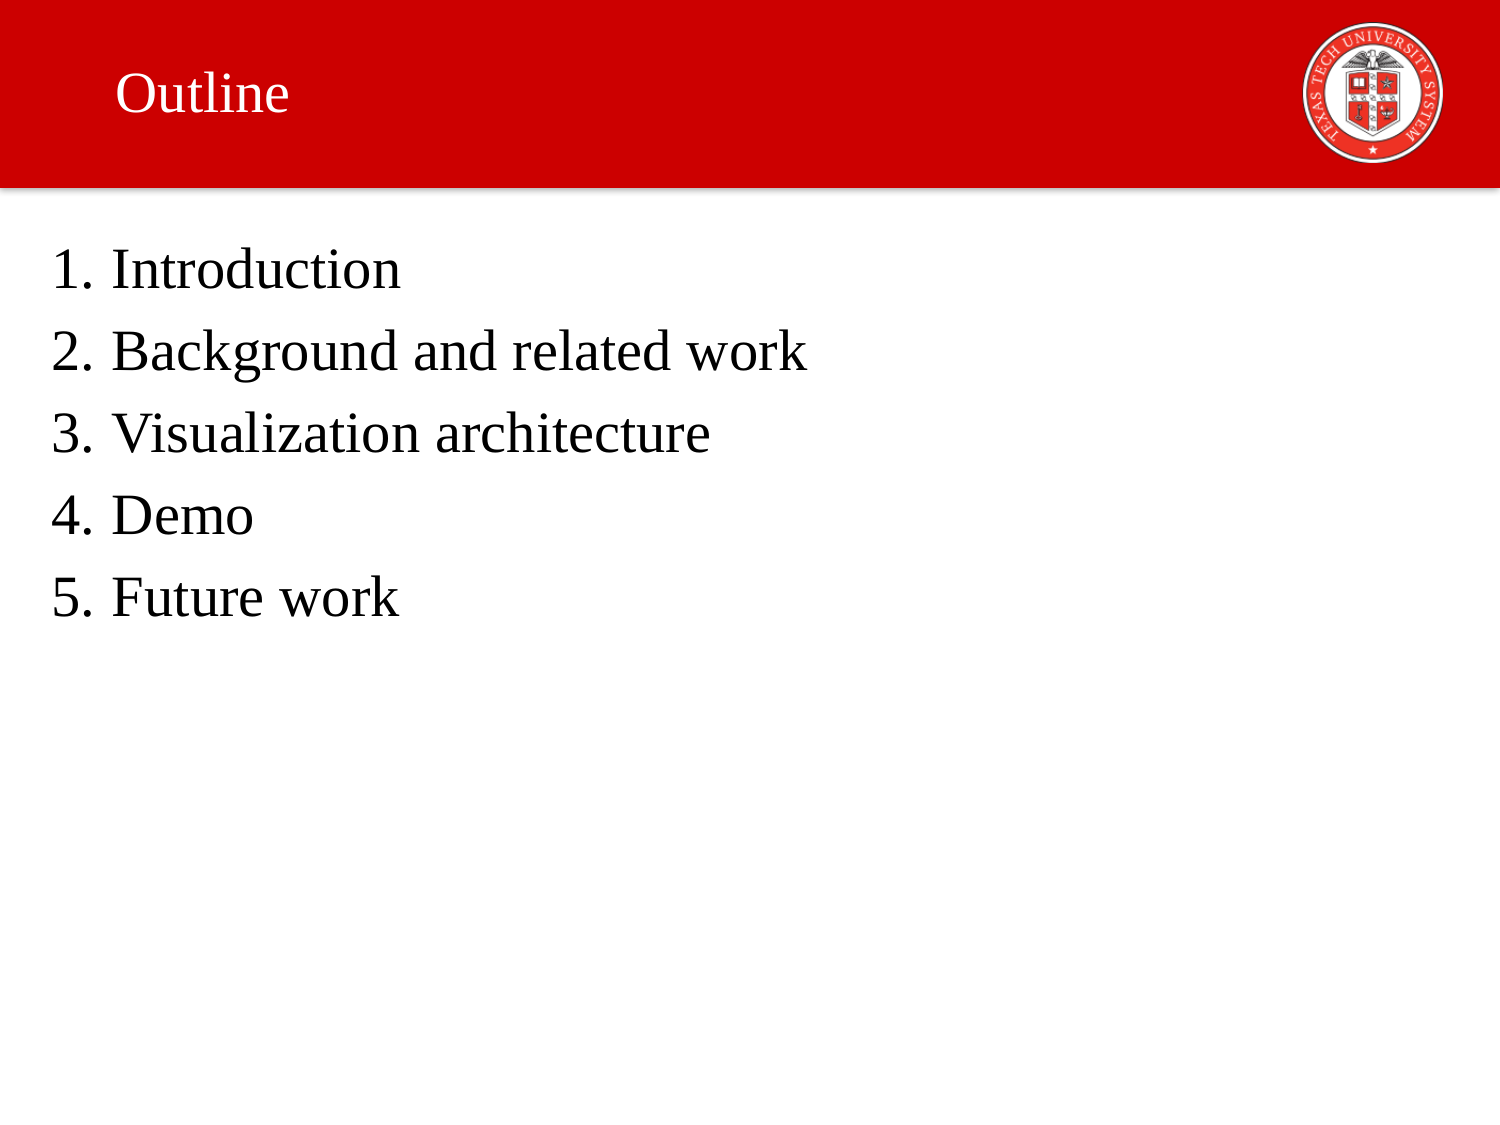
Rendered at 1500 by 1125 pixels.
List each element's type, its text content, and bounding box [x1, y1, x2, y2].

list Introduction Background and related work Visualization architecture Demo Future work [36, 221, 1500, 640]
title Outline [100, 0, 1334, 184]
